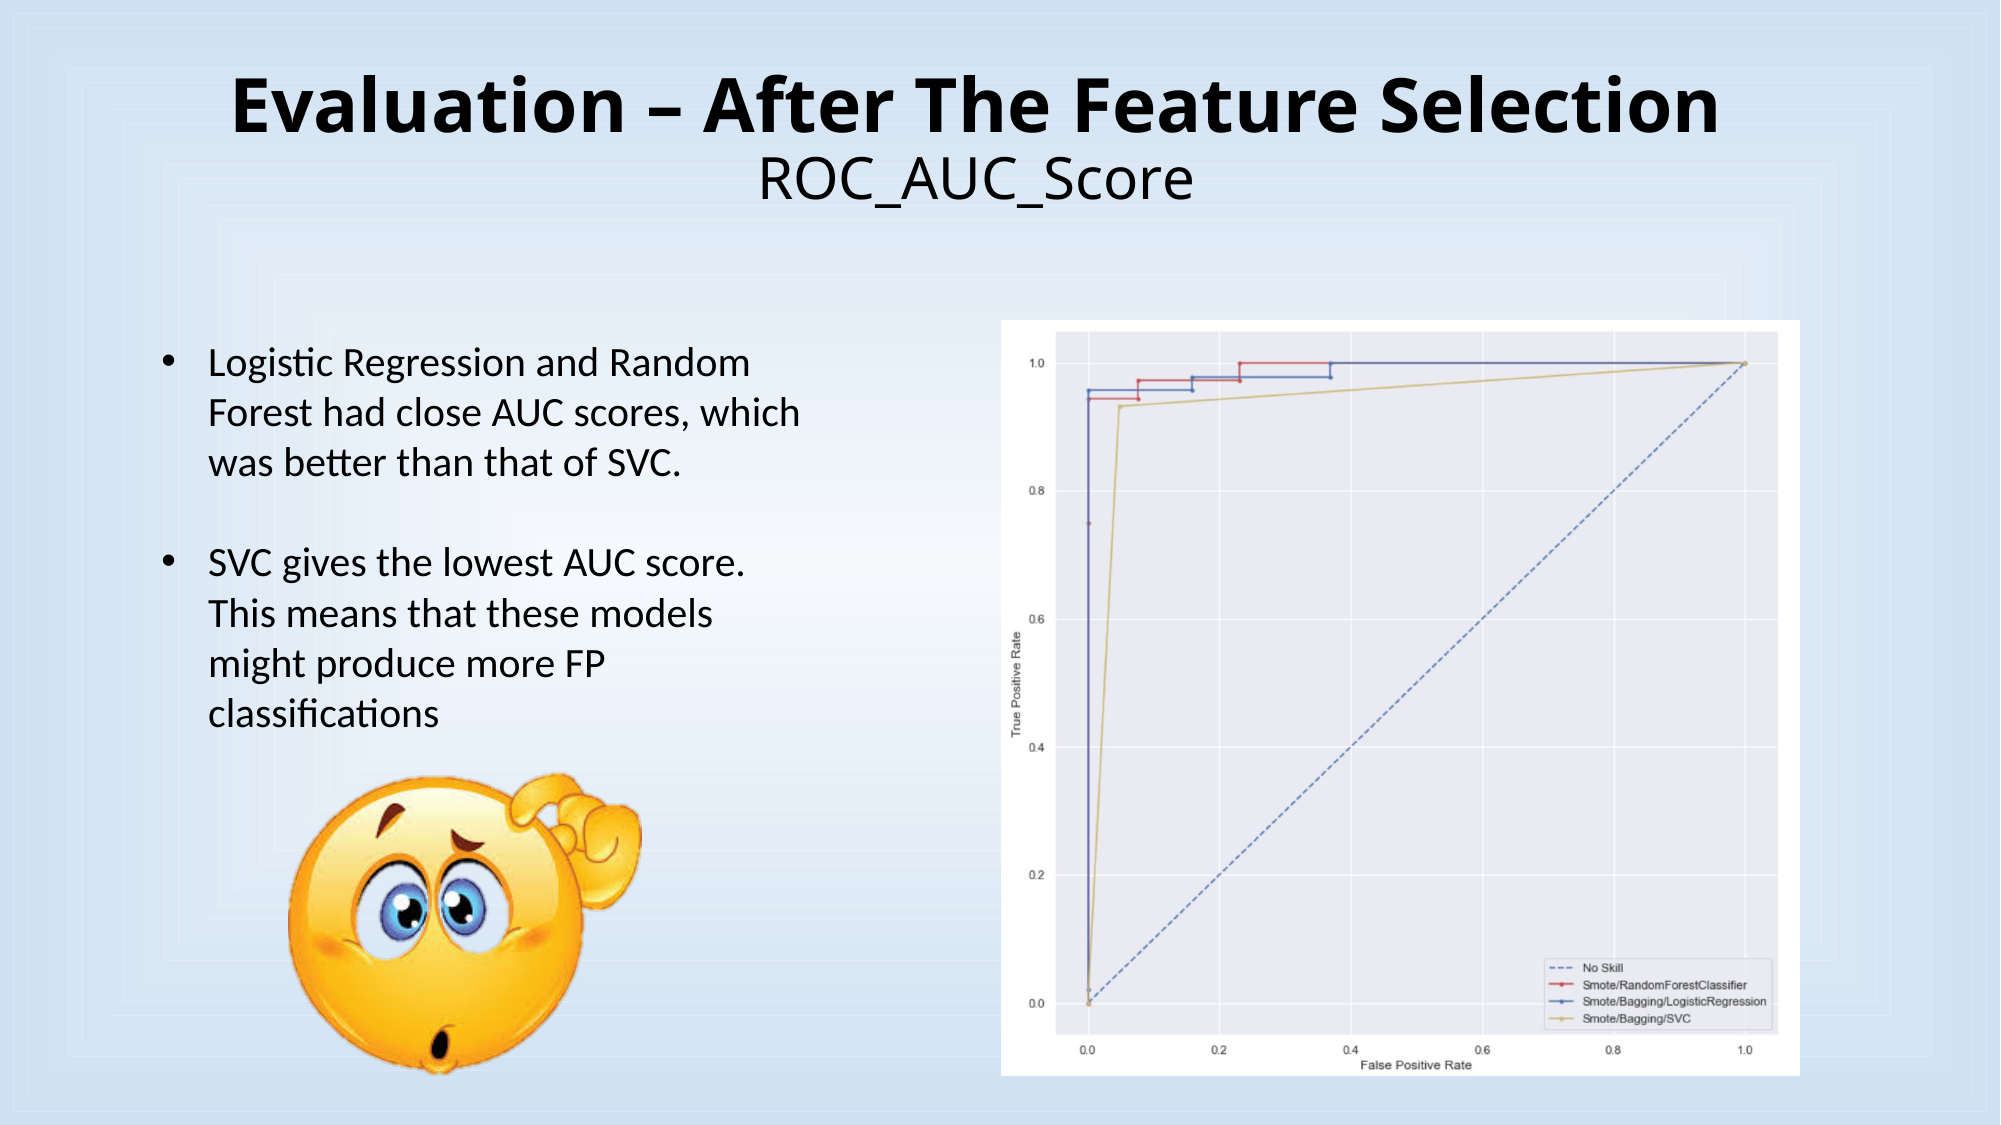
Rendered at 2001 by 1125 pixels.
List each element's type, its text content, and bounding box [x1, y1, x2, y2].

text_box Evaluation – After The Feature Selection ROC_AUC_Score [113, 31, 1839, 249]
picture [288, 727, 642, 1076]
text_box Logistic Regression and Random Forest had close AUC scores, which was better than that of SVC. SVC gives the lowest AUC score. This means that these models might produce more FP classifications [146, 227, 822, 793]
picture [1001, 320, 1800, 1077]
